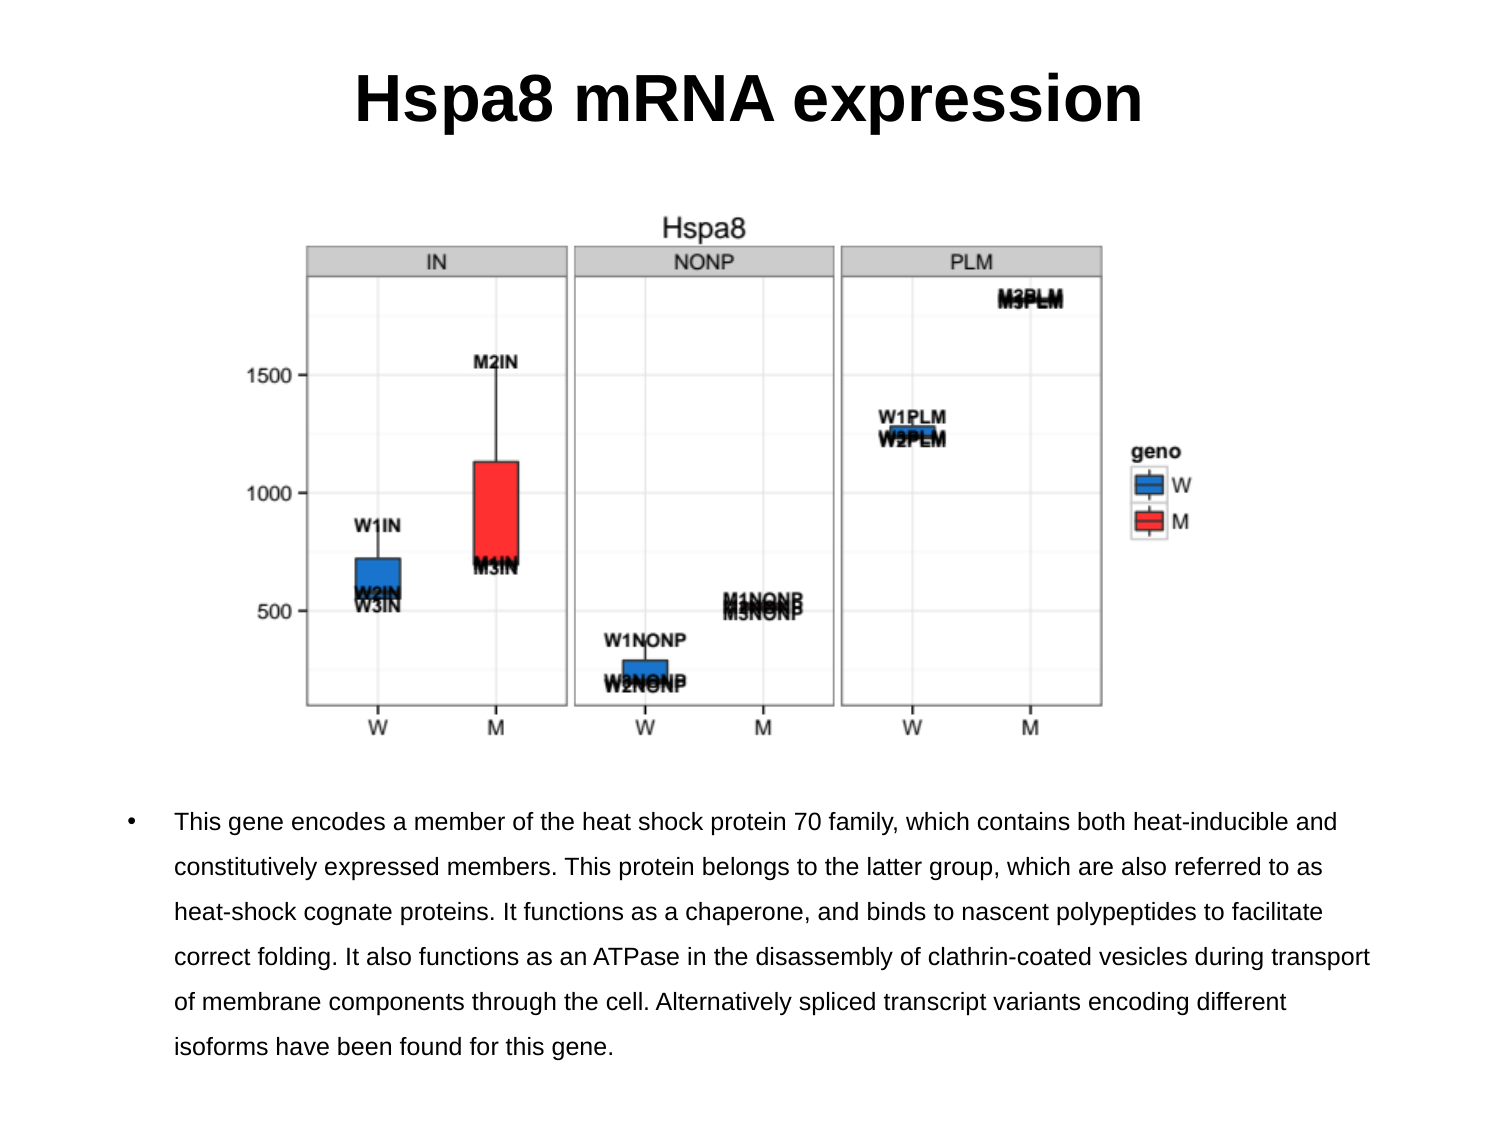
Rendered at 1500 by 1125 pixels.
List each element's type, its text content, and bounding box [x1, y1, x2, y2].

picture [198, 180, 1249, 782]
title Hspa8 mRNA expression [75, 0, 1425, 189]
text_box This gene encodes a member of the heat shock protein 70 family, which contains both heat-inducible and constitutively expressed members. This protein belongs to the latter group, which are also referred to as heat-shock cognate proteins. It functions as a chaperone, and binds to nascent polypeptides to facilitate correct folding. It also functions as an ATPase in the disassembly of clathrin-coated vesicles during transport of membrane components through the cell. Alternatively spliced transcript variants encoding different isoforms have been found for this gene. [112, 783, 1393, 1068]
